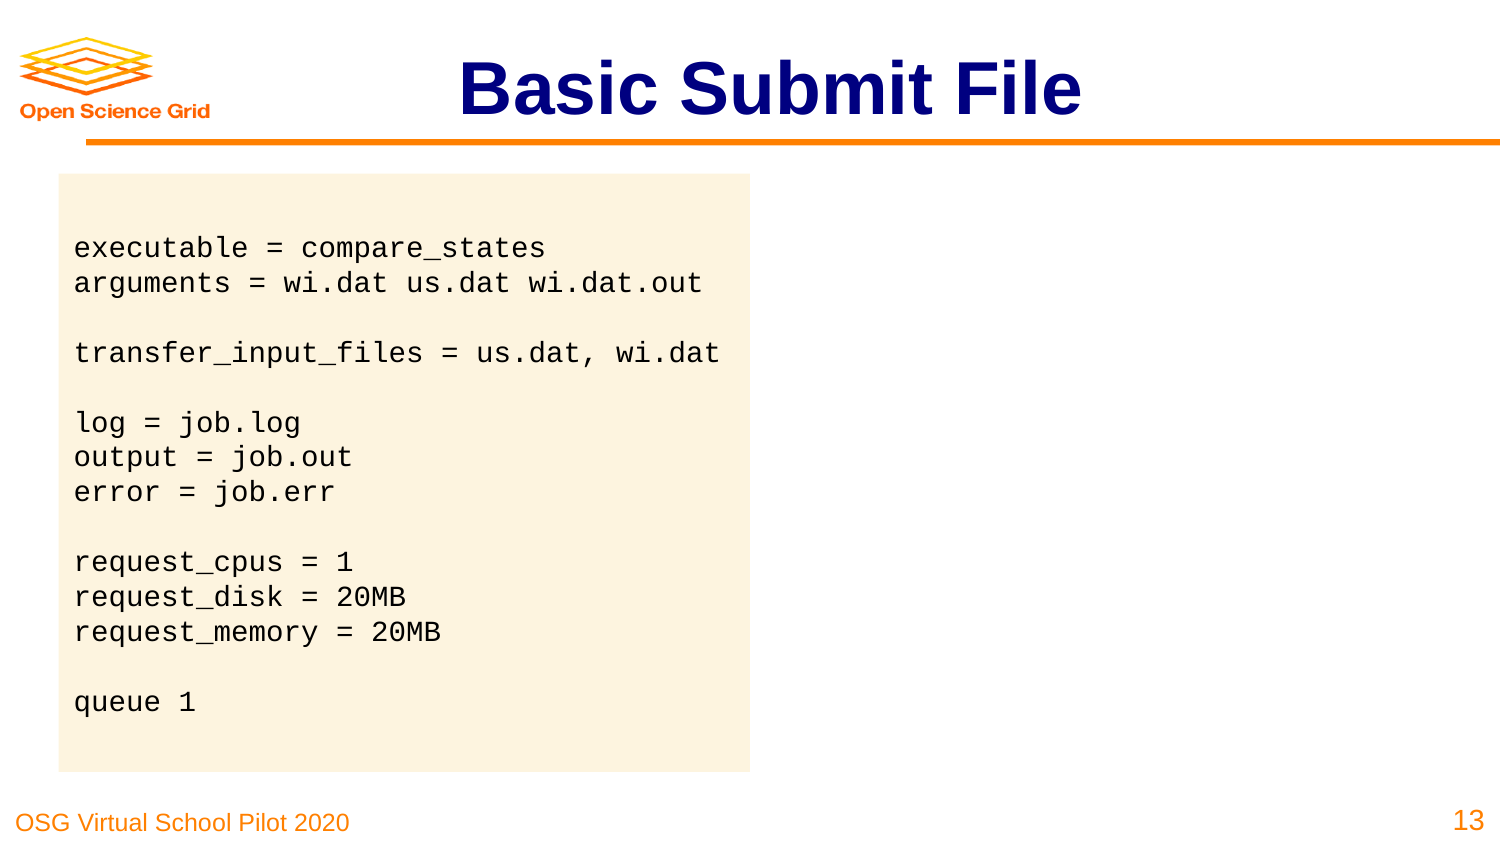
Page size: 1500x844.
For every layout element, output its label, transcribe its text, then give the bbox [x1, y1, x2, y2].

picture [0, 20, 201, 134]
title Basic Submit File [201, 14, 1342, 155]
text_box executable = compare_states arguments = wi.dat us.dat wi.dat.out transfer_input_files = us.dat, wi.dat log = job.log output = job.out error = job.err request_cpus = 1 request_disk = 20MB request_memory = 20MB queue 1 [58, 173, 763, 772]
slide_number 13 [1430, 787, 1500, 844]
